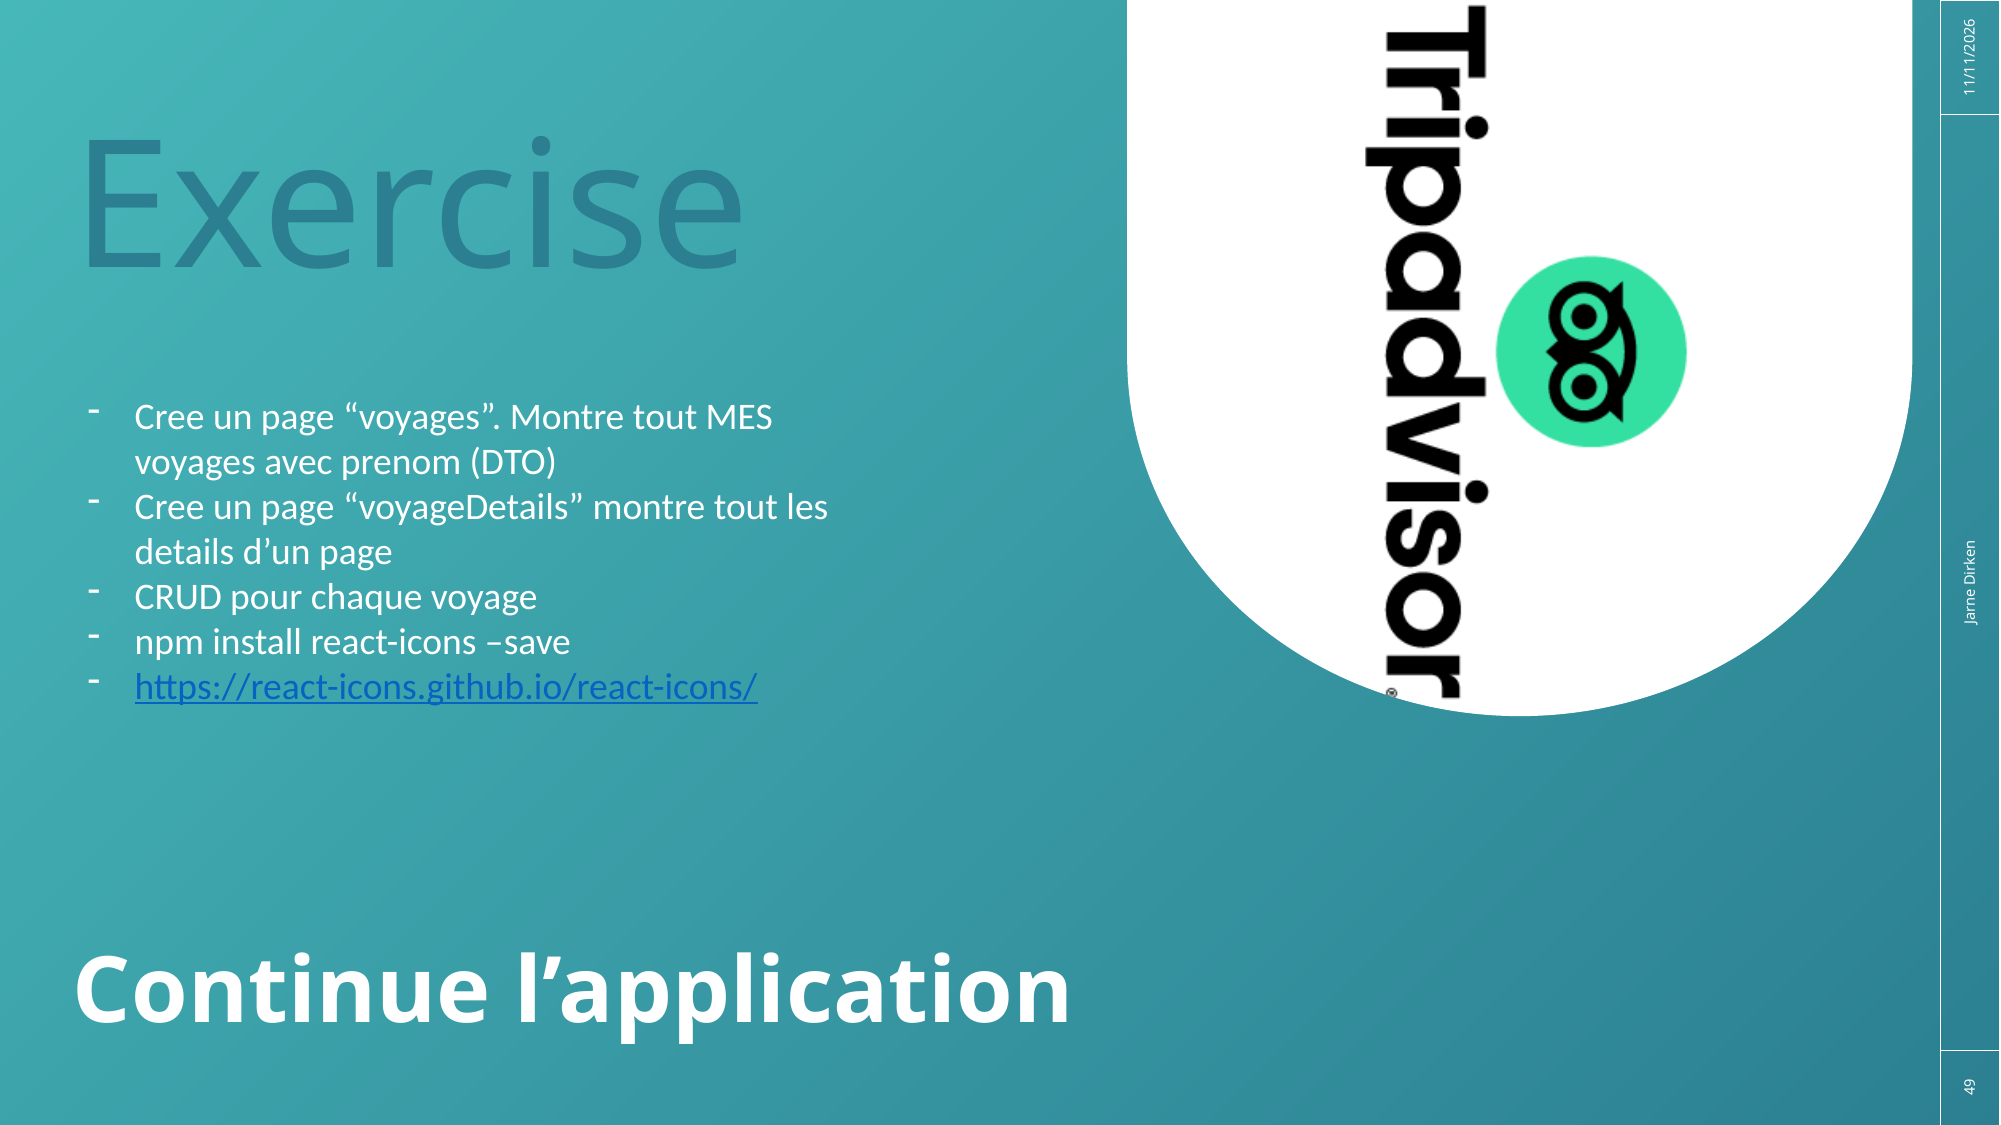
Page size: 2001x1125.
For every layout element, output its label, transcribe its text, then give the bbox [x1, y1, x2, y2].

picture [1127, 0, 1913, 751]
footer Jarne Dirken [1940, 114, 2000, 1050]
slide_number 49 [1940, 1050, 2000, 1125]
text_box Cree un page “voyages”. Montre tout MES voyages avec prenom (DTO) Cree un page “voyageDetails” montre tout les details d’un page CRUD pour chaque voyage npm install react-icons –save https://react-icons.github.io/react-icons/ [72, 384, 881, 714]
list Exercise [72, 113, 796, 349]
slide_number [1940, 0, 2000, 114]
subtitle Continue l’application [72, 942, 1423, 1043]
